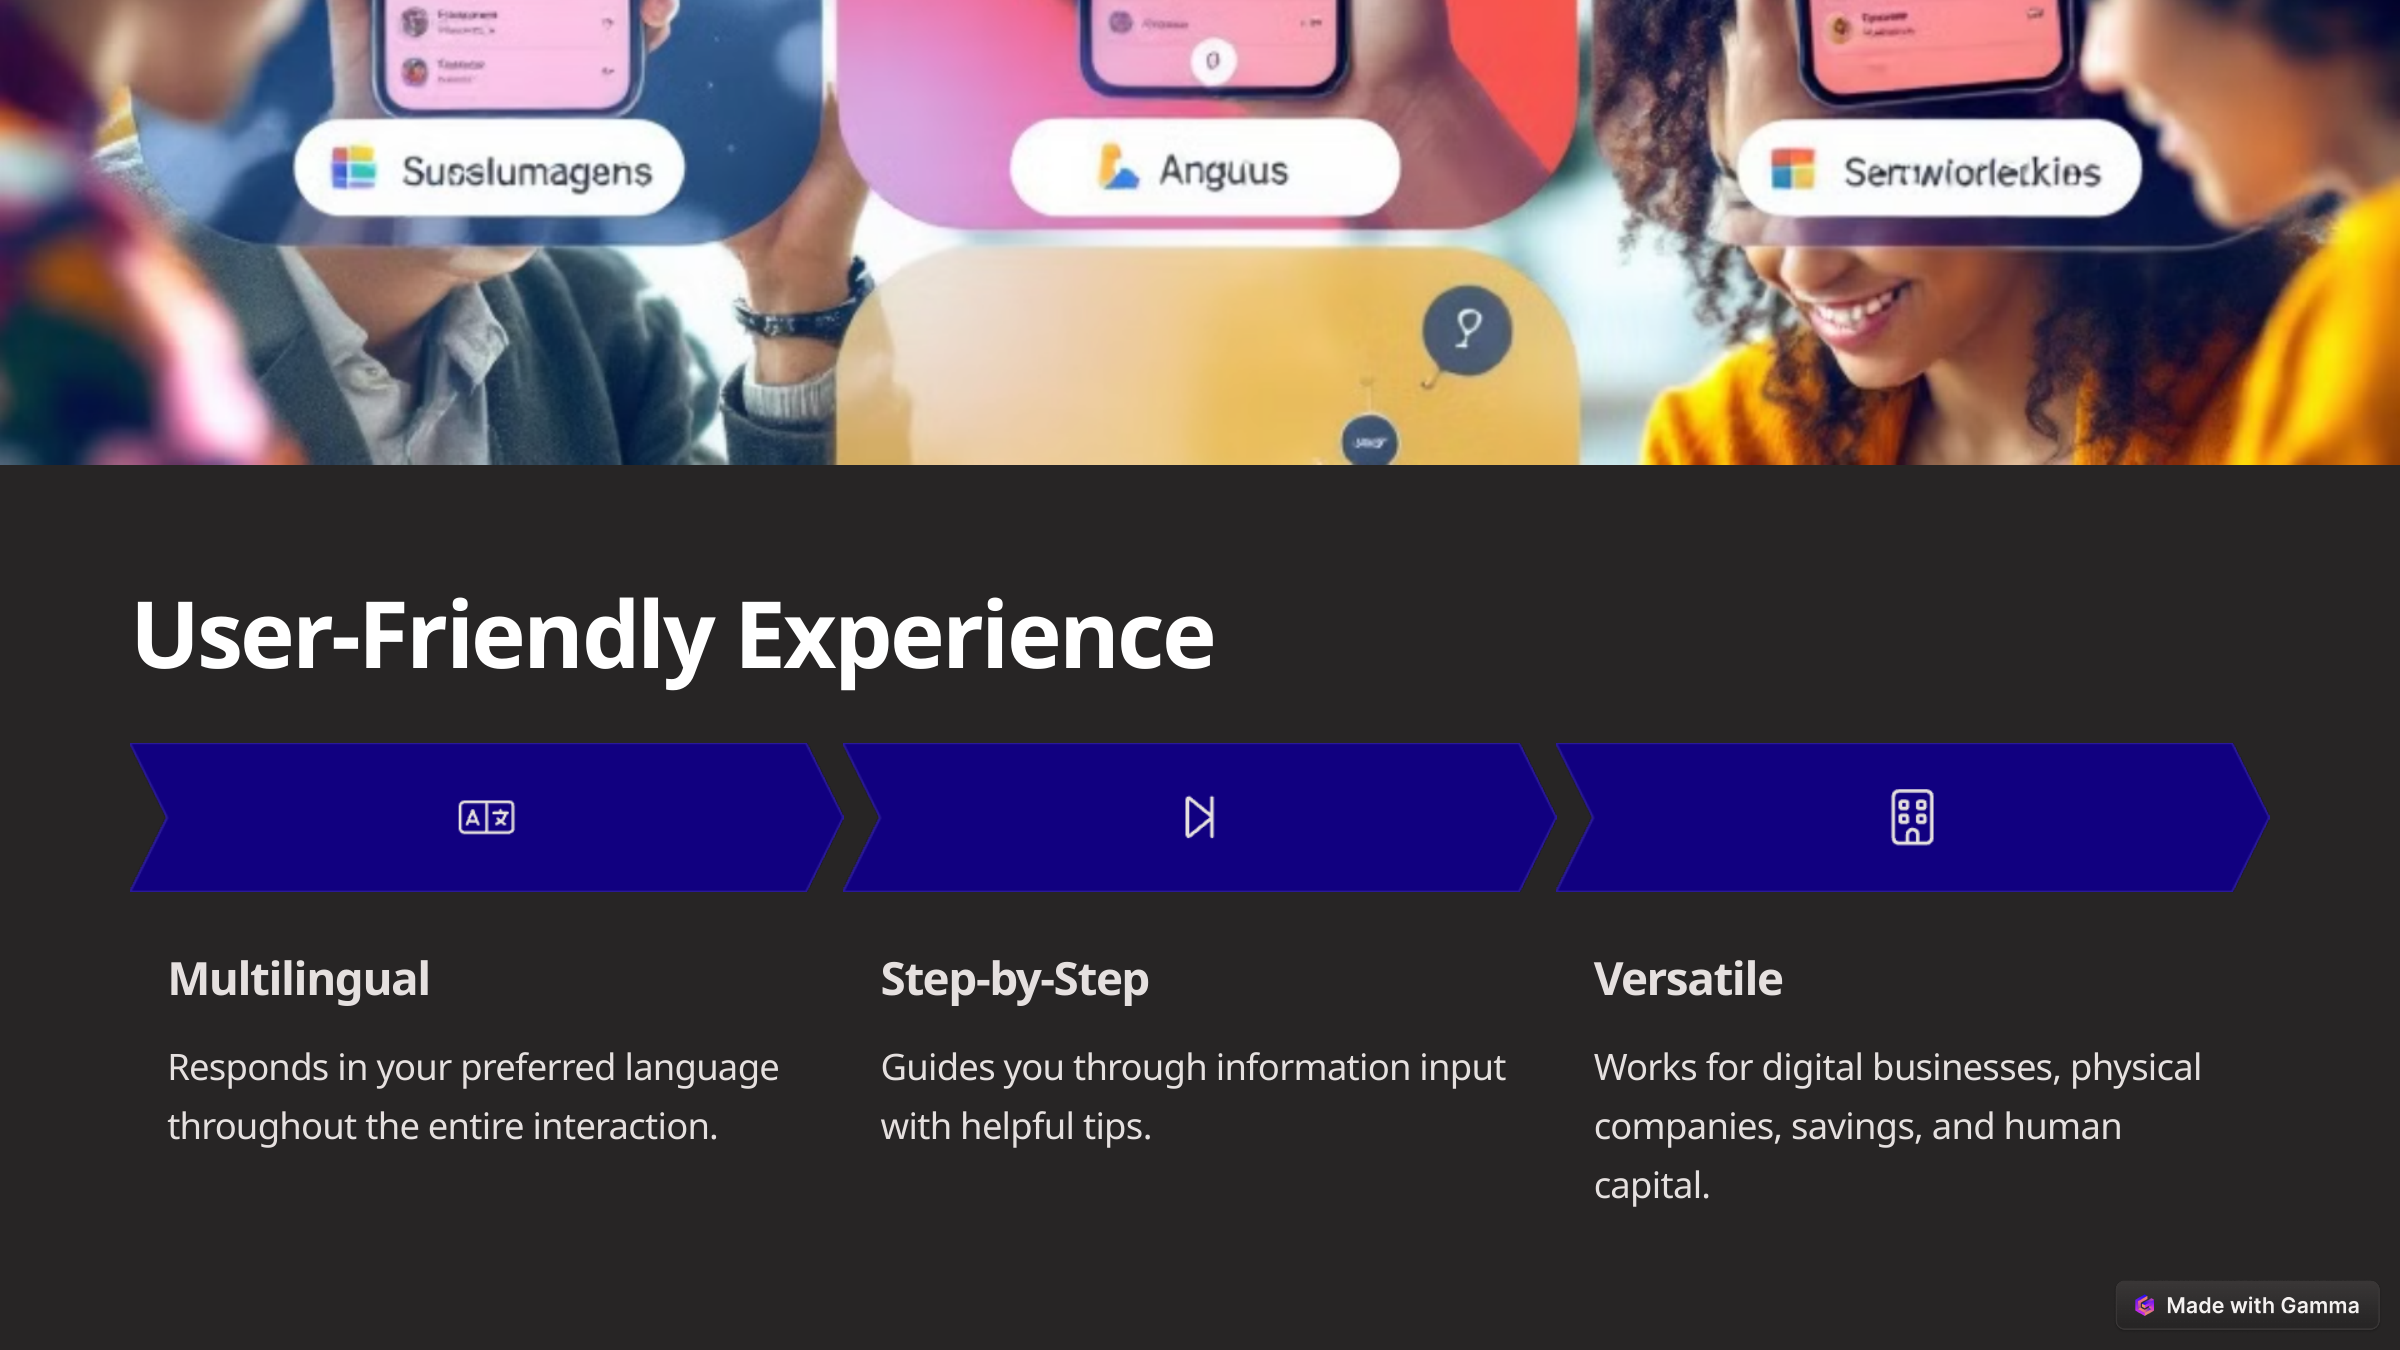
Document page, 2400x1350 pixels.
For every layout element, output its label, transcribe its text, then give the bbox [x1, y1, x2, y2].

text_box Responds in your preferred language throughout the entire interaction. [167, 1028, 807, 1148]
text_box Guides you through information input with helpful tips. [880, 1028, 1520, 1148]
text_box Multilingual [167, 947, 633, 1006]
text_box Works for digital businesses, physical companies, savings, and human capital. [1593, 1028, 2233, 1207]
text_box User-Friendly Experience [130, 571, 1221, 688]
picture [0, 0, 2400, 466]
text_box Versatile [1593, 947, 2059, 1006]
text_box Step-by-Step [880, 947, 1346, 1006]
picture [130, 743, 2270, 892]
picture [2106, 1271, 2389, 1339]
